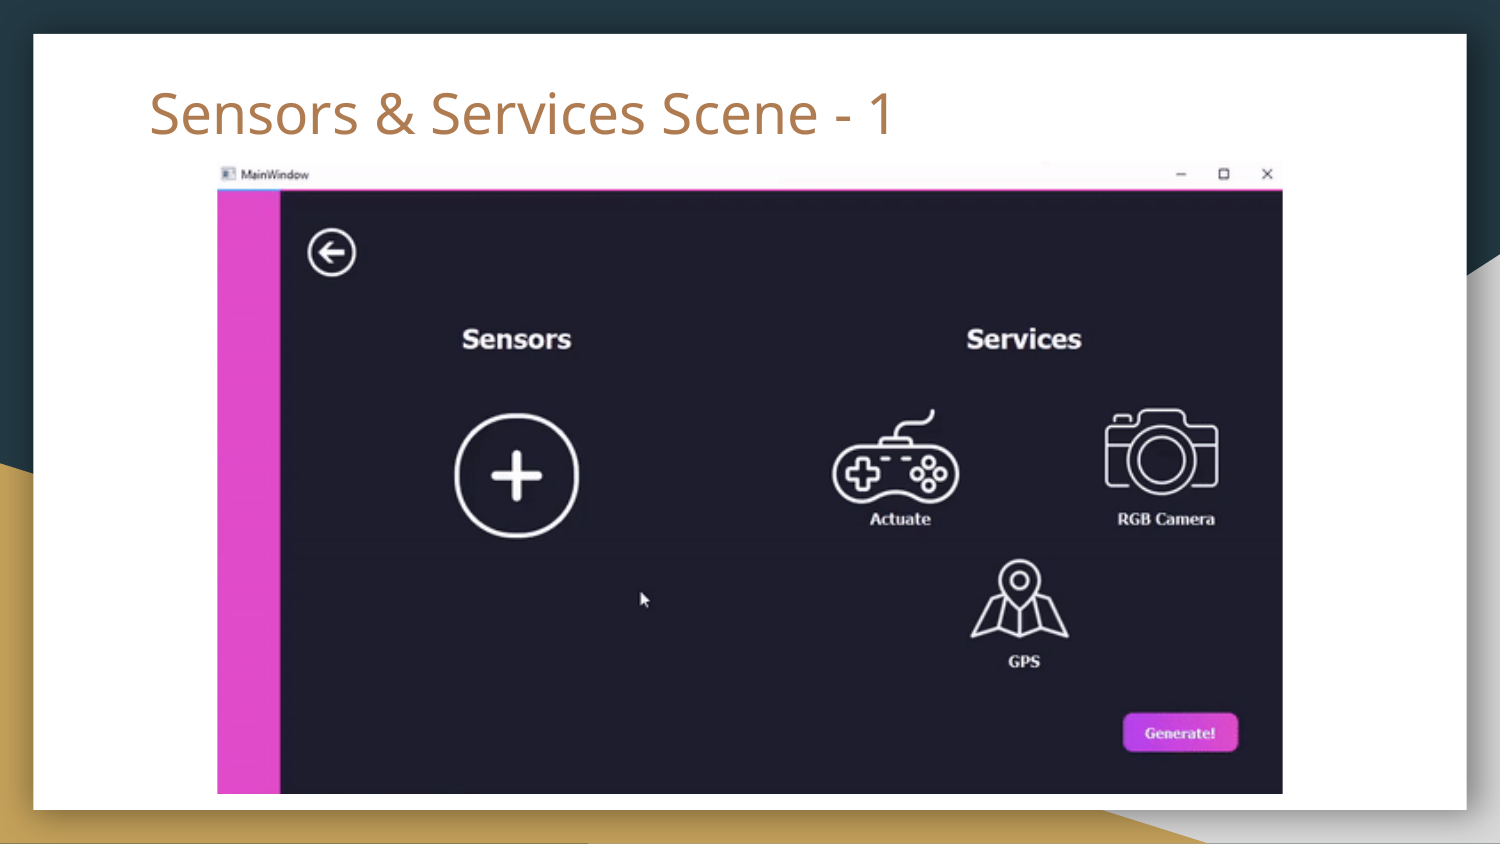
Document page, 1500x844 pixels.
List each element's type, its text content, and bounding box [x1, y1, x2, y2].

picture [216, 160, 1283, 794]
title Sensors & Services Scene - 1 [134, 63, 1366, 162]
